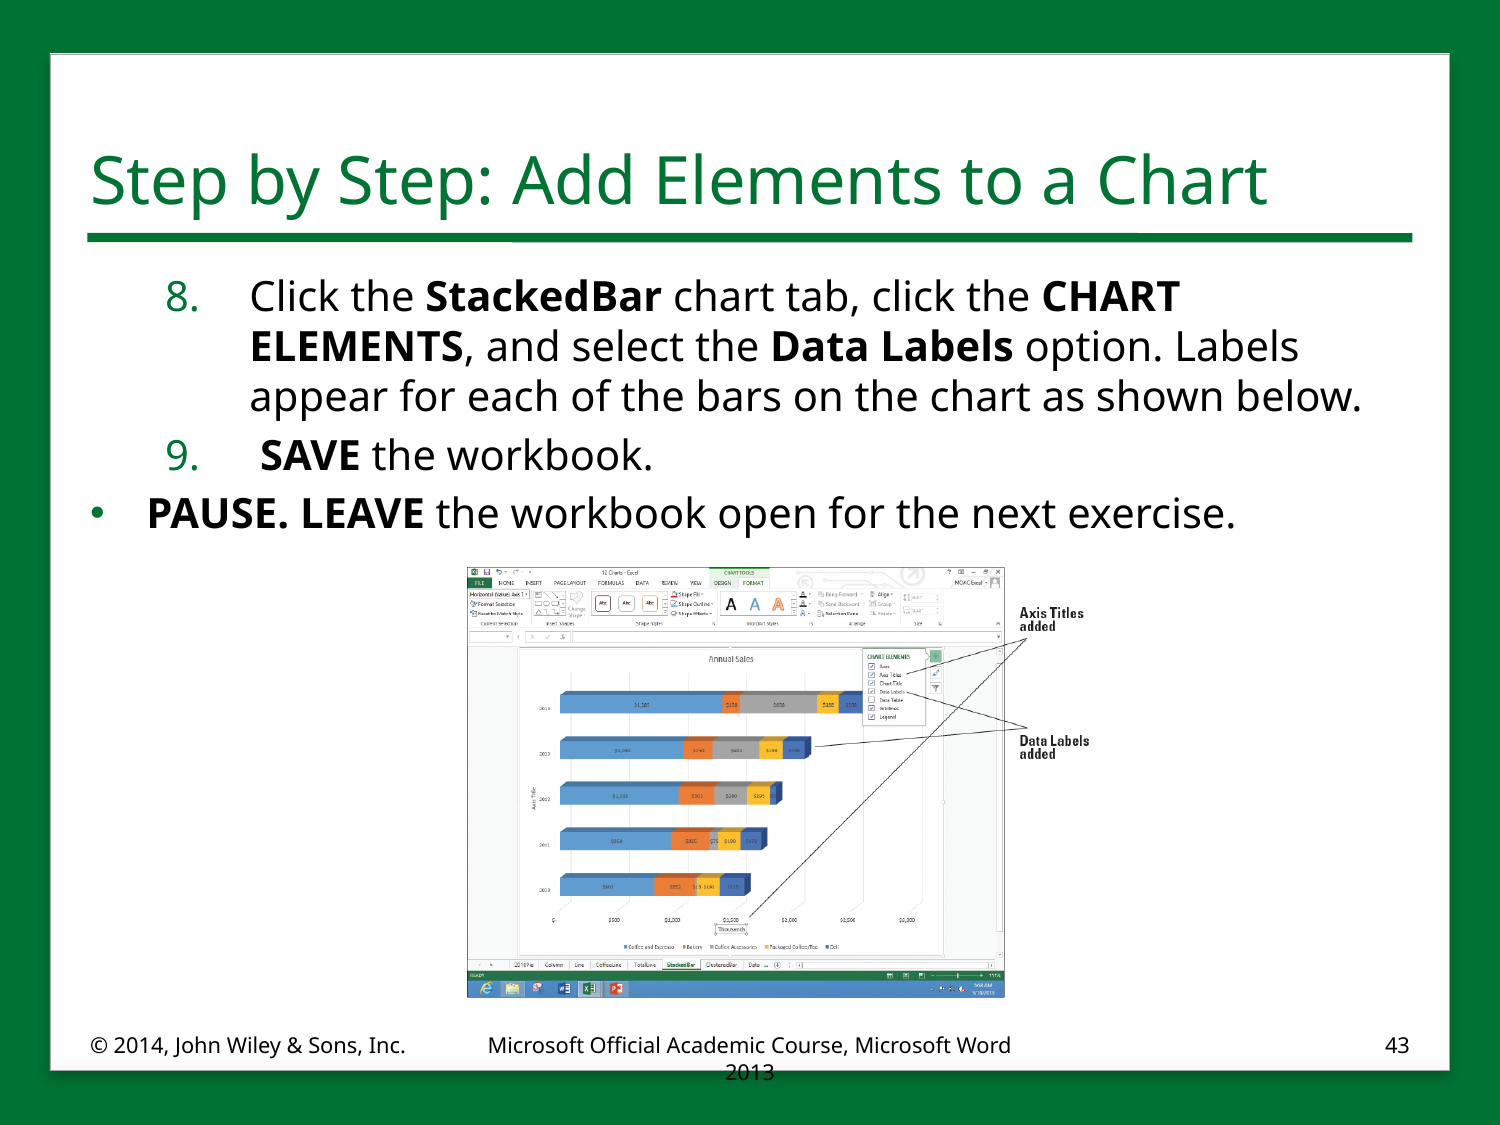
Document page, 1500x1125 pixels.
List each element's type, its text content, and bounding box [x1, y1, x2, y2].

footer Microsoft Official Academic Course, Microsoft Word 2013 [449, 1024, 1051, 1103]
slide_number © 2014, John Wiley & Sons, Inc. [74, 1024, 426, 1103]
slide_number 43 [1074, 1024, 1426, 1103]
list Click the StackedBar chart tab, click the CHART ELEMENTS, and select the Data Labels option. Labels appear for each of the bars on the chart as shown below. SAVE the workbook. PAUSE. LEAVE the workbook open for the next exercise. [75, 262, 1425, 1063]
picture [462, 562, 1102, 1005]
title Step by Step: Add Elements to a Chart [74, 74, 1426, 226]
